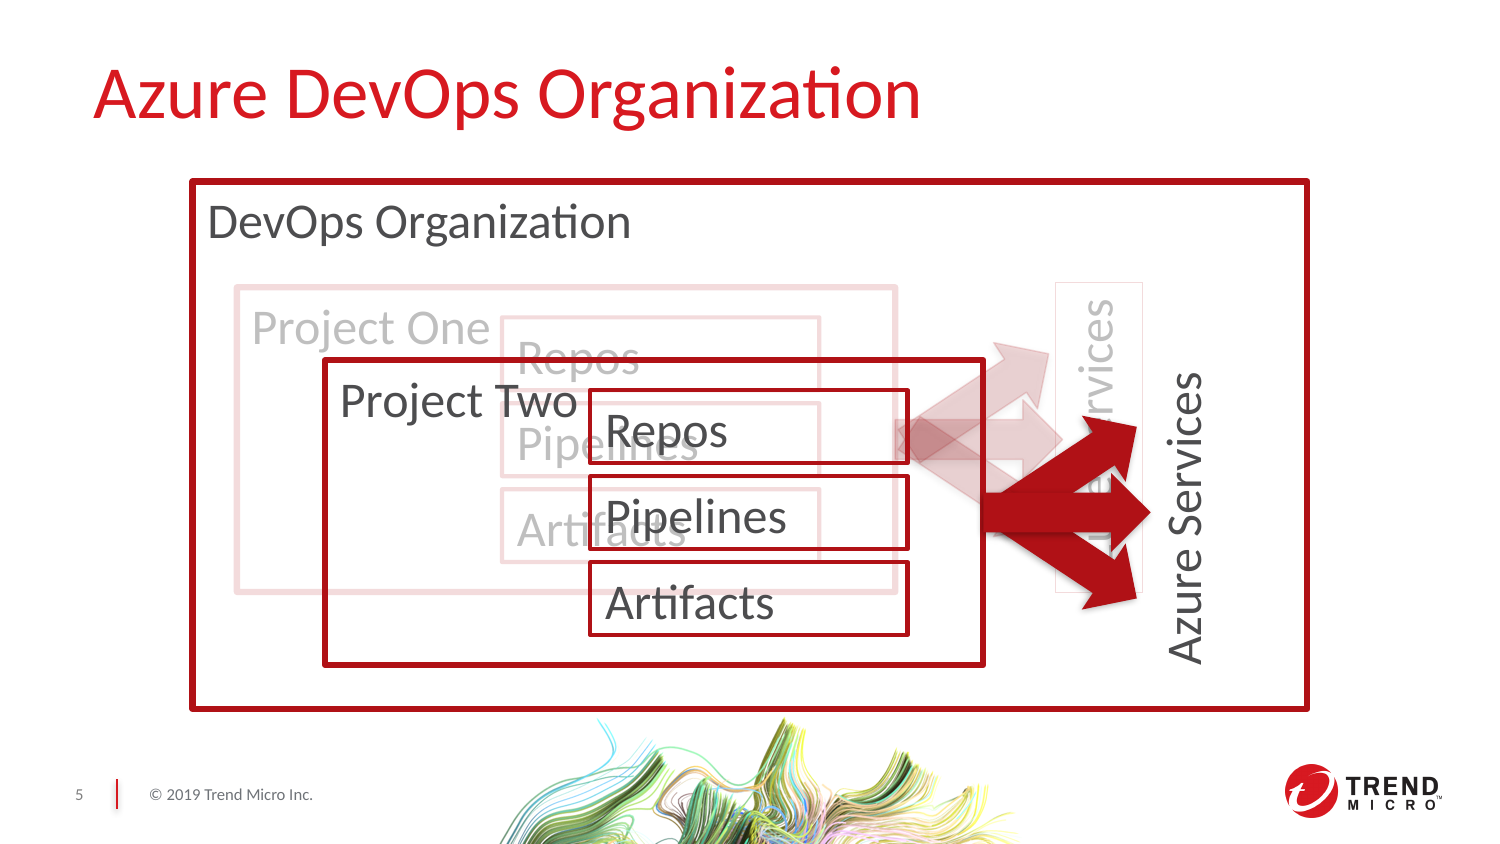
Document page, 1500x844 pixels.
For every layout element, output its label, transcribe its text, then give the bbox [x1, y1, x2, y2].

title Azure DevOps Organization [94, 61, 1407, 149]
picture [0, 703, 1500, 844]
text_box [1081, 601, 1128, 611]
text_box DevOps Organization [192, 181, 1308, 709]
text_box Project Two [324, 601, 984, 665]
text_box Artifacts [590, 601, 908, 636]
text_box Azure Services [1143, 355, 1231, 666]
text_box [236, 282, 1143, 593]
